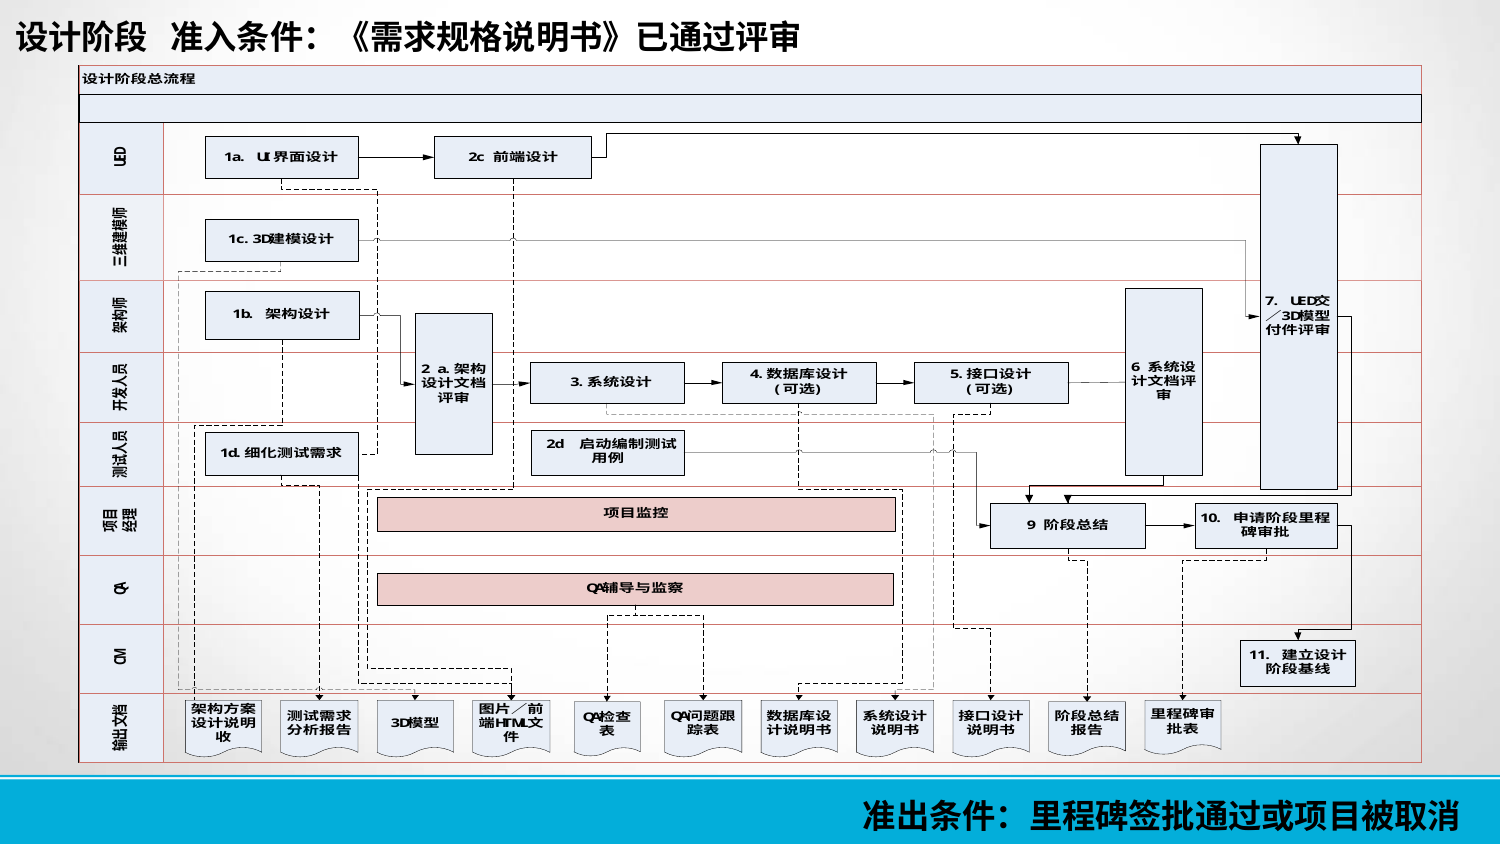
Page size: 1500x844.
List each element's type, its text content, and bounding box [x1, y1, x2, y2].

picture [0, 1, 1500, 774]
text_box 设计阶段 准入条件：《需求规格说明书》已通过评审 [0, 8, 987, 64]
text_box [76, 63, 1424, 765]
text_box 准出条件：里程碑签批通过或项目被取消 [848, 787, 1498, 843]
